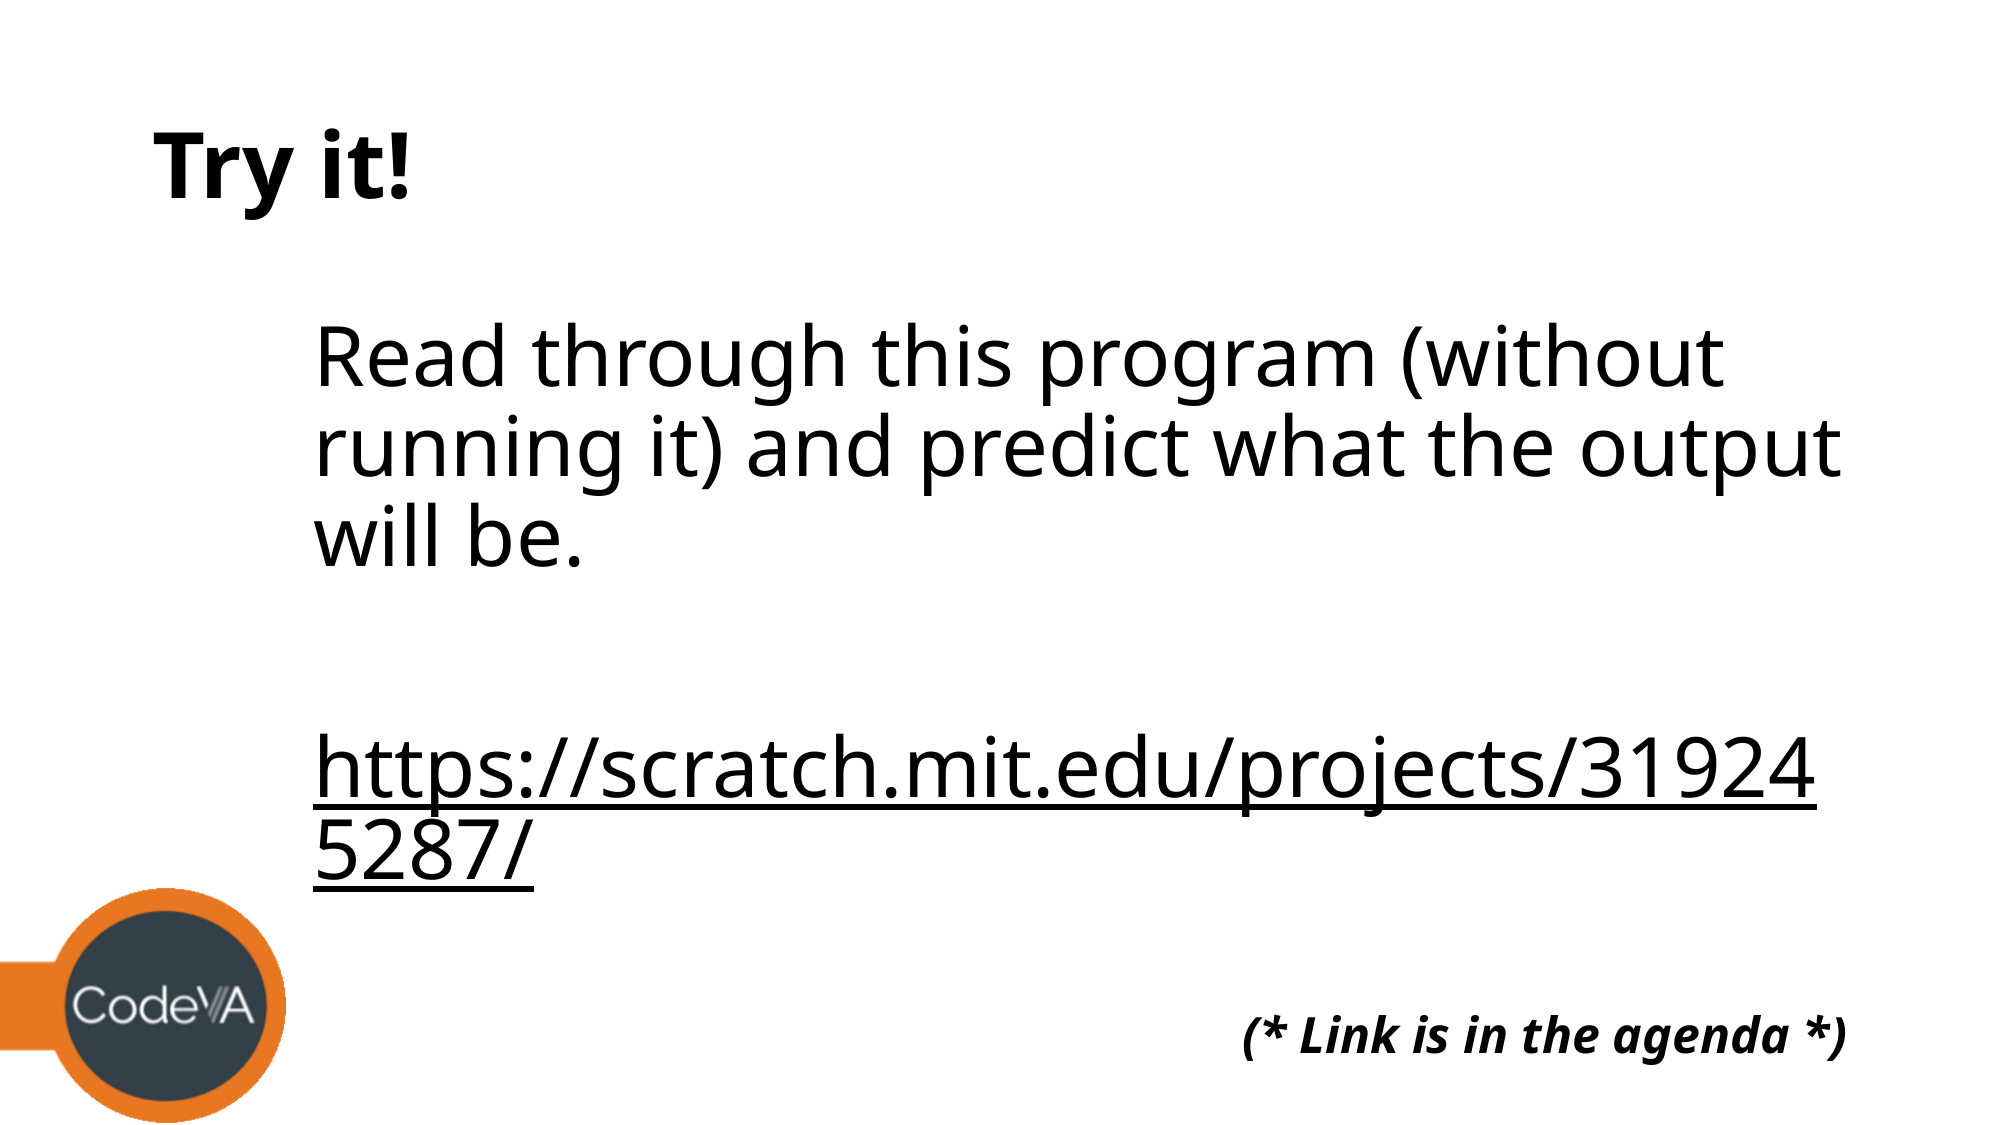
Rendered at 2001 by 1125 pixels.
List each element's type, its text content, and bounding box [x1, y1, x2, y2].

title Try it! [137, 59, 1863, 278]
picture [0, 885, 286, 1125]
list Read through this program (without running it) and predict what the output will be. https://scratch.mit.edu/projects/319245287/ (* Link is in the agenda *) [298, 299, 1863, 1014]
